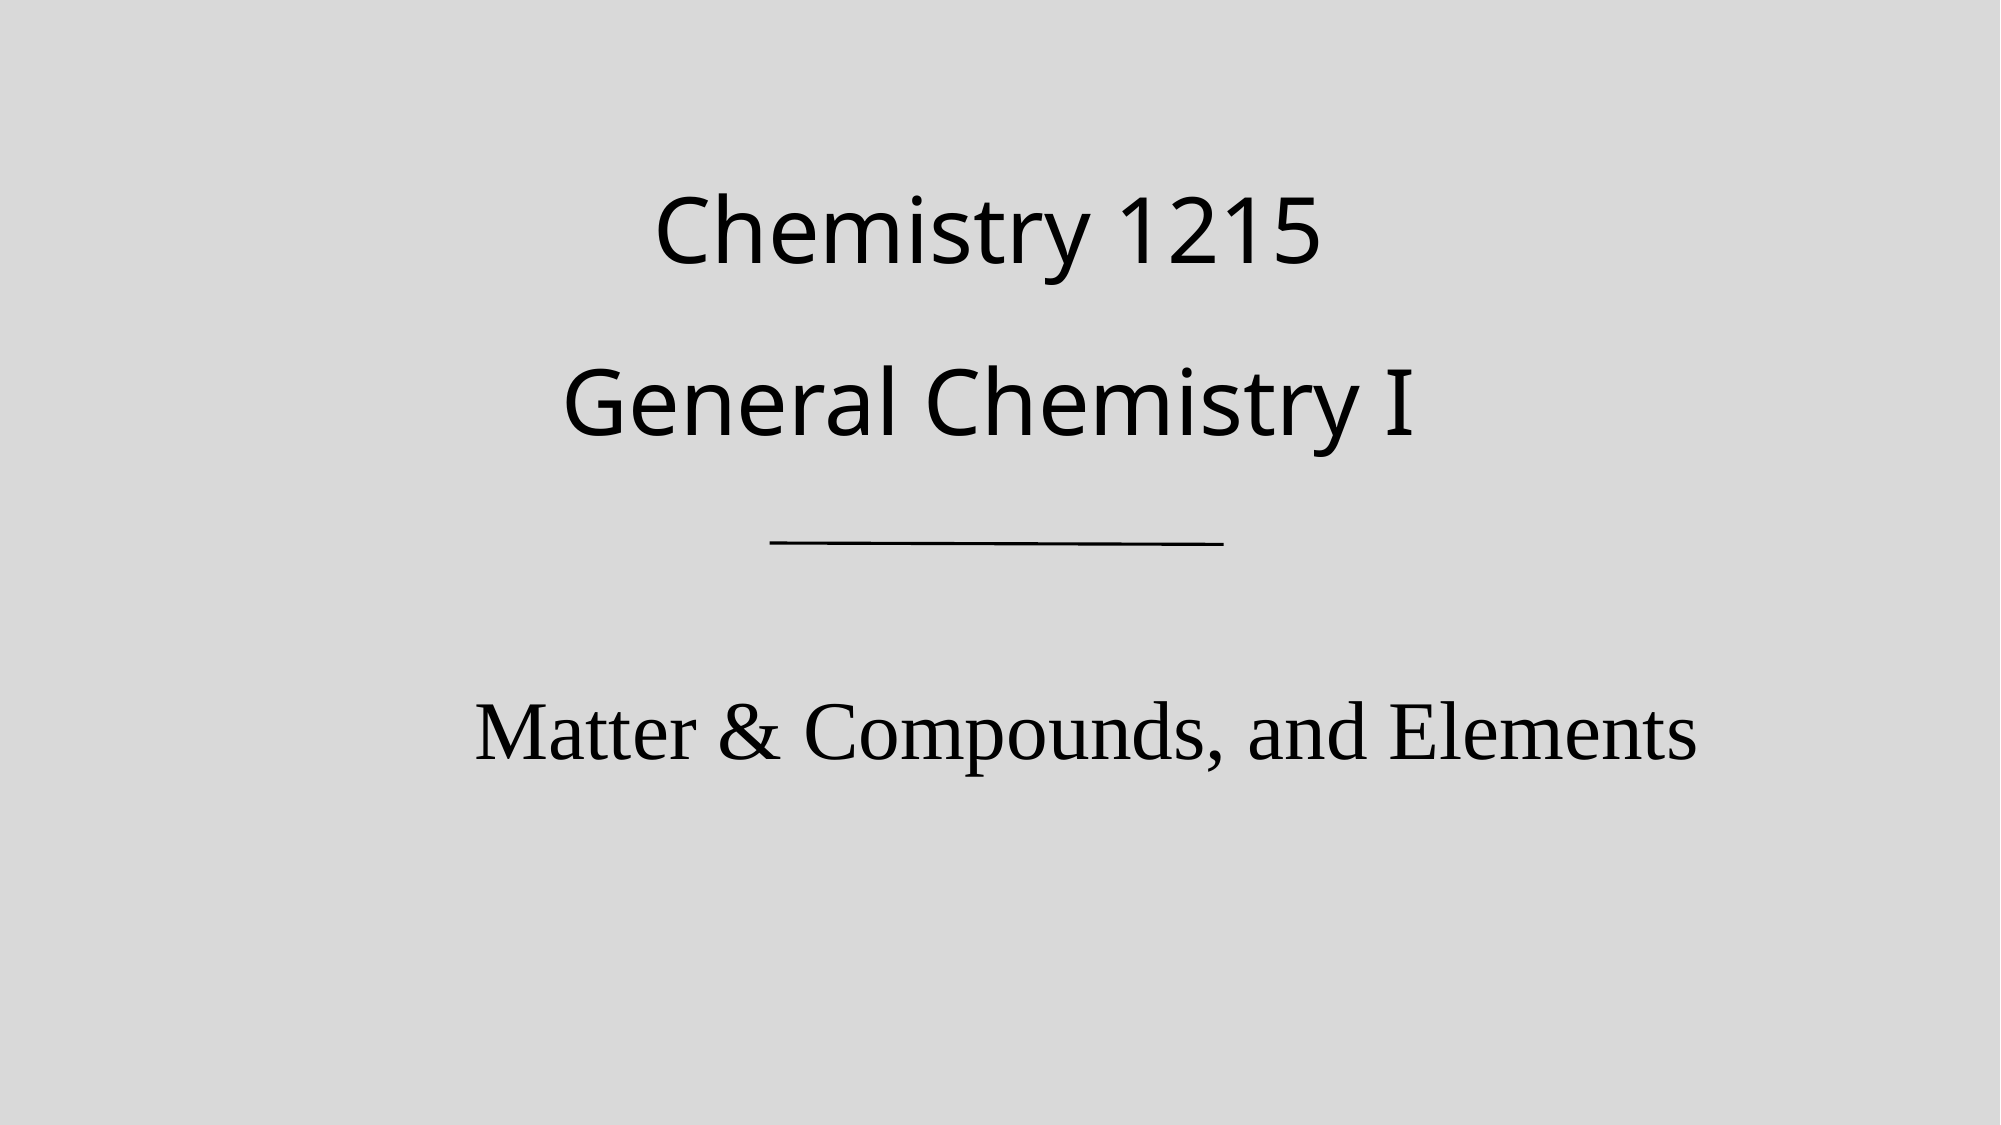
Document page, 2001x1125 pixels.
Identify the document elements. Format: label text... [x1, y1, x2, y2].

text_box General Chemistry I [547, 335, 1432, 461]
text_box Matter & Compounds, and Elements [460, 668, 1715, 784]
text_box Chemistry 1215 [638, 164, 1340, 289]
